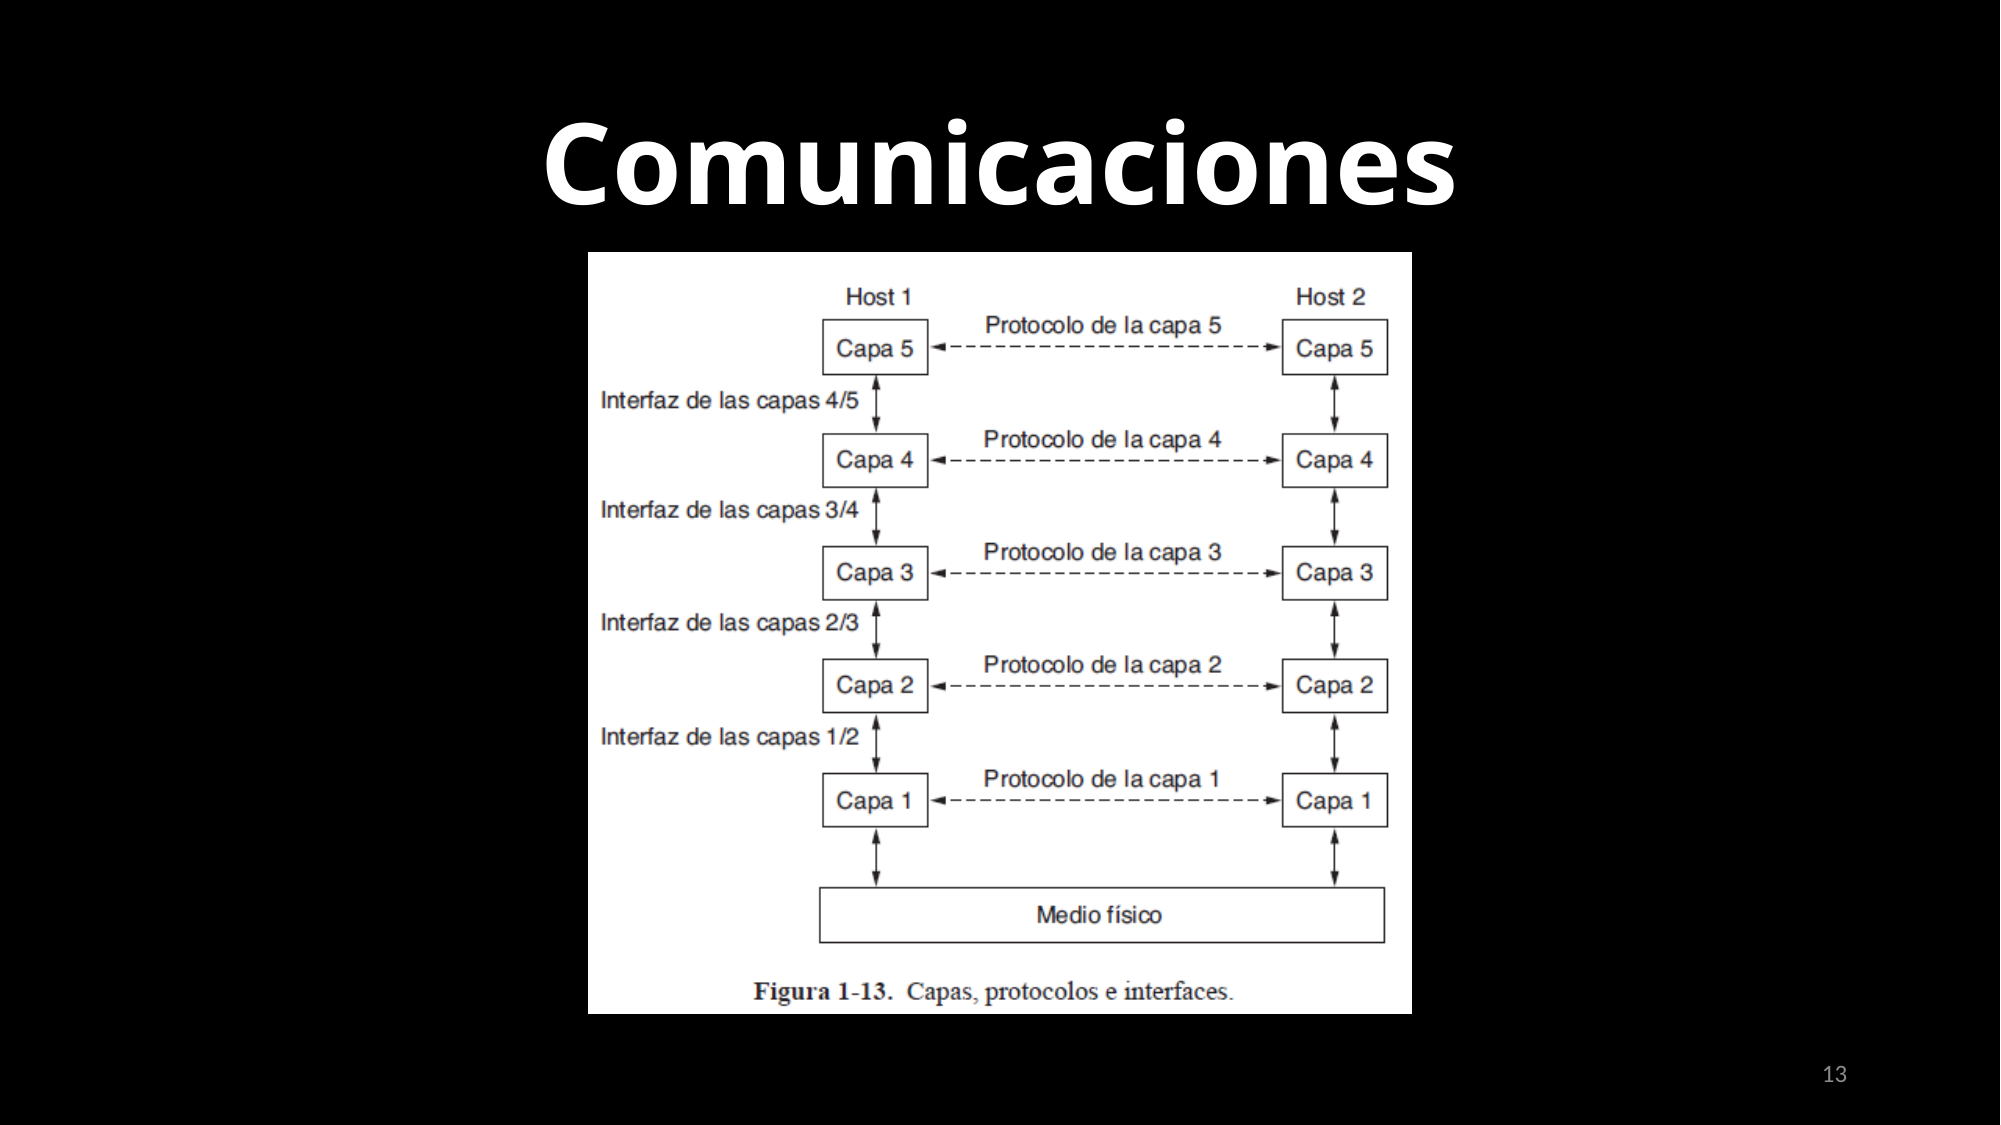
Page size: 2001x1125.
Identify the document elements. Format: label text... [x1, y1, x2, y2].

picture [588, 252, 1412, 1014]
title Comunicaciones [137, 59, 1863, 278]
slide_number 13 [1412, 1042, 1863, 1103]
